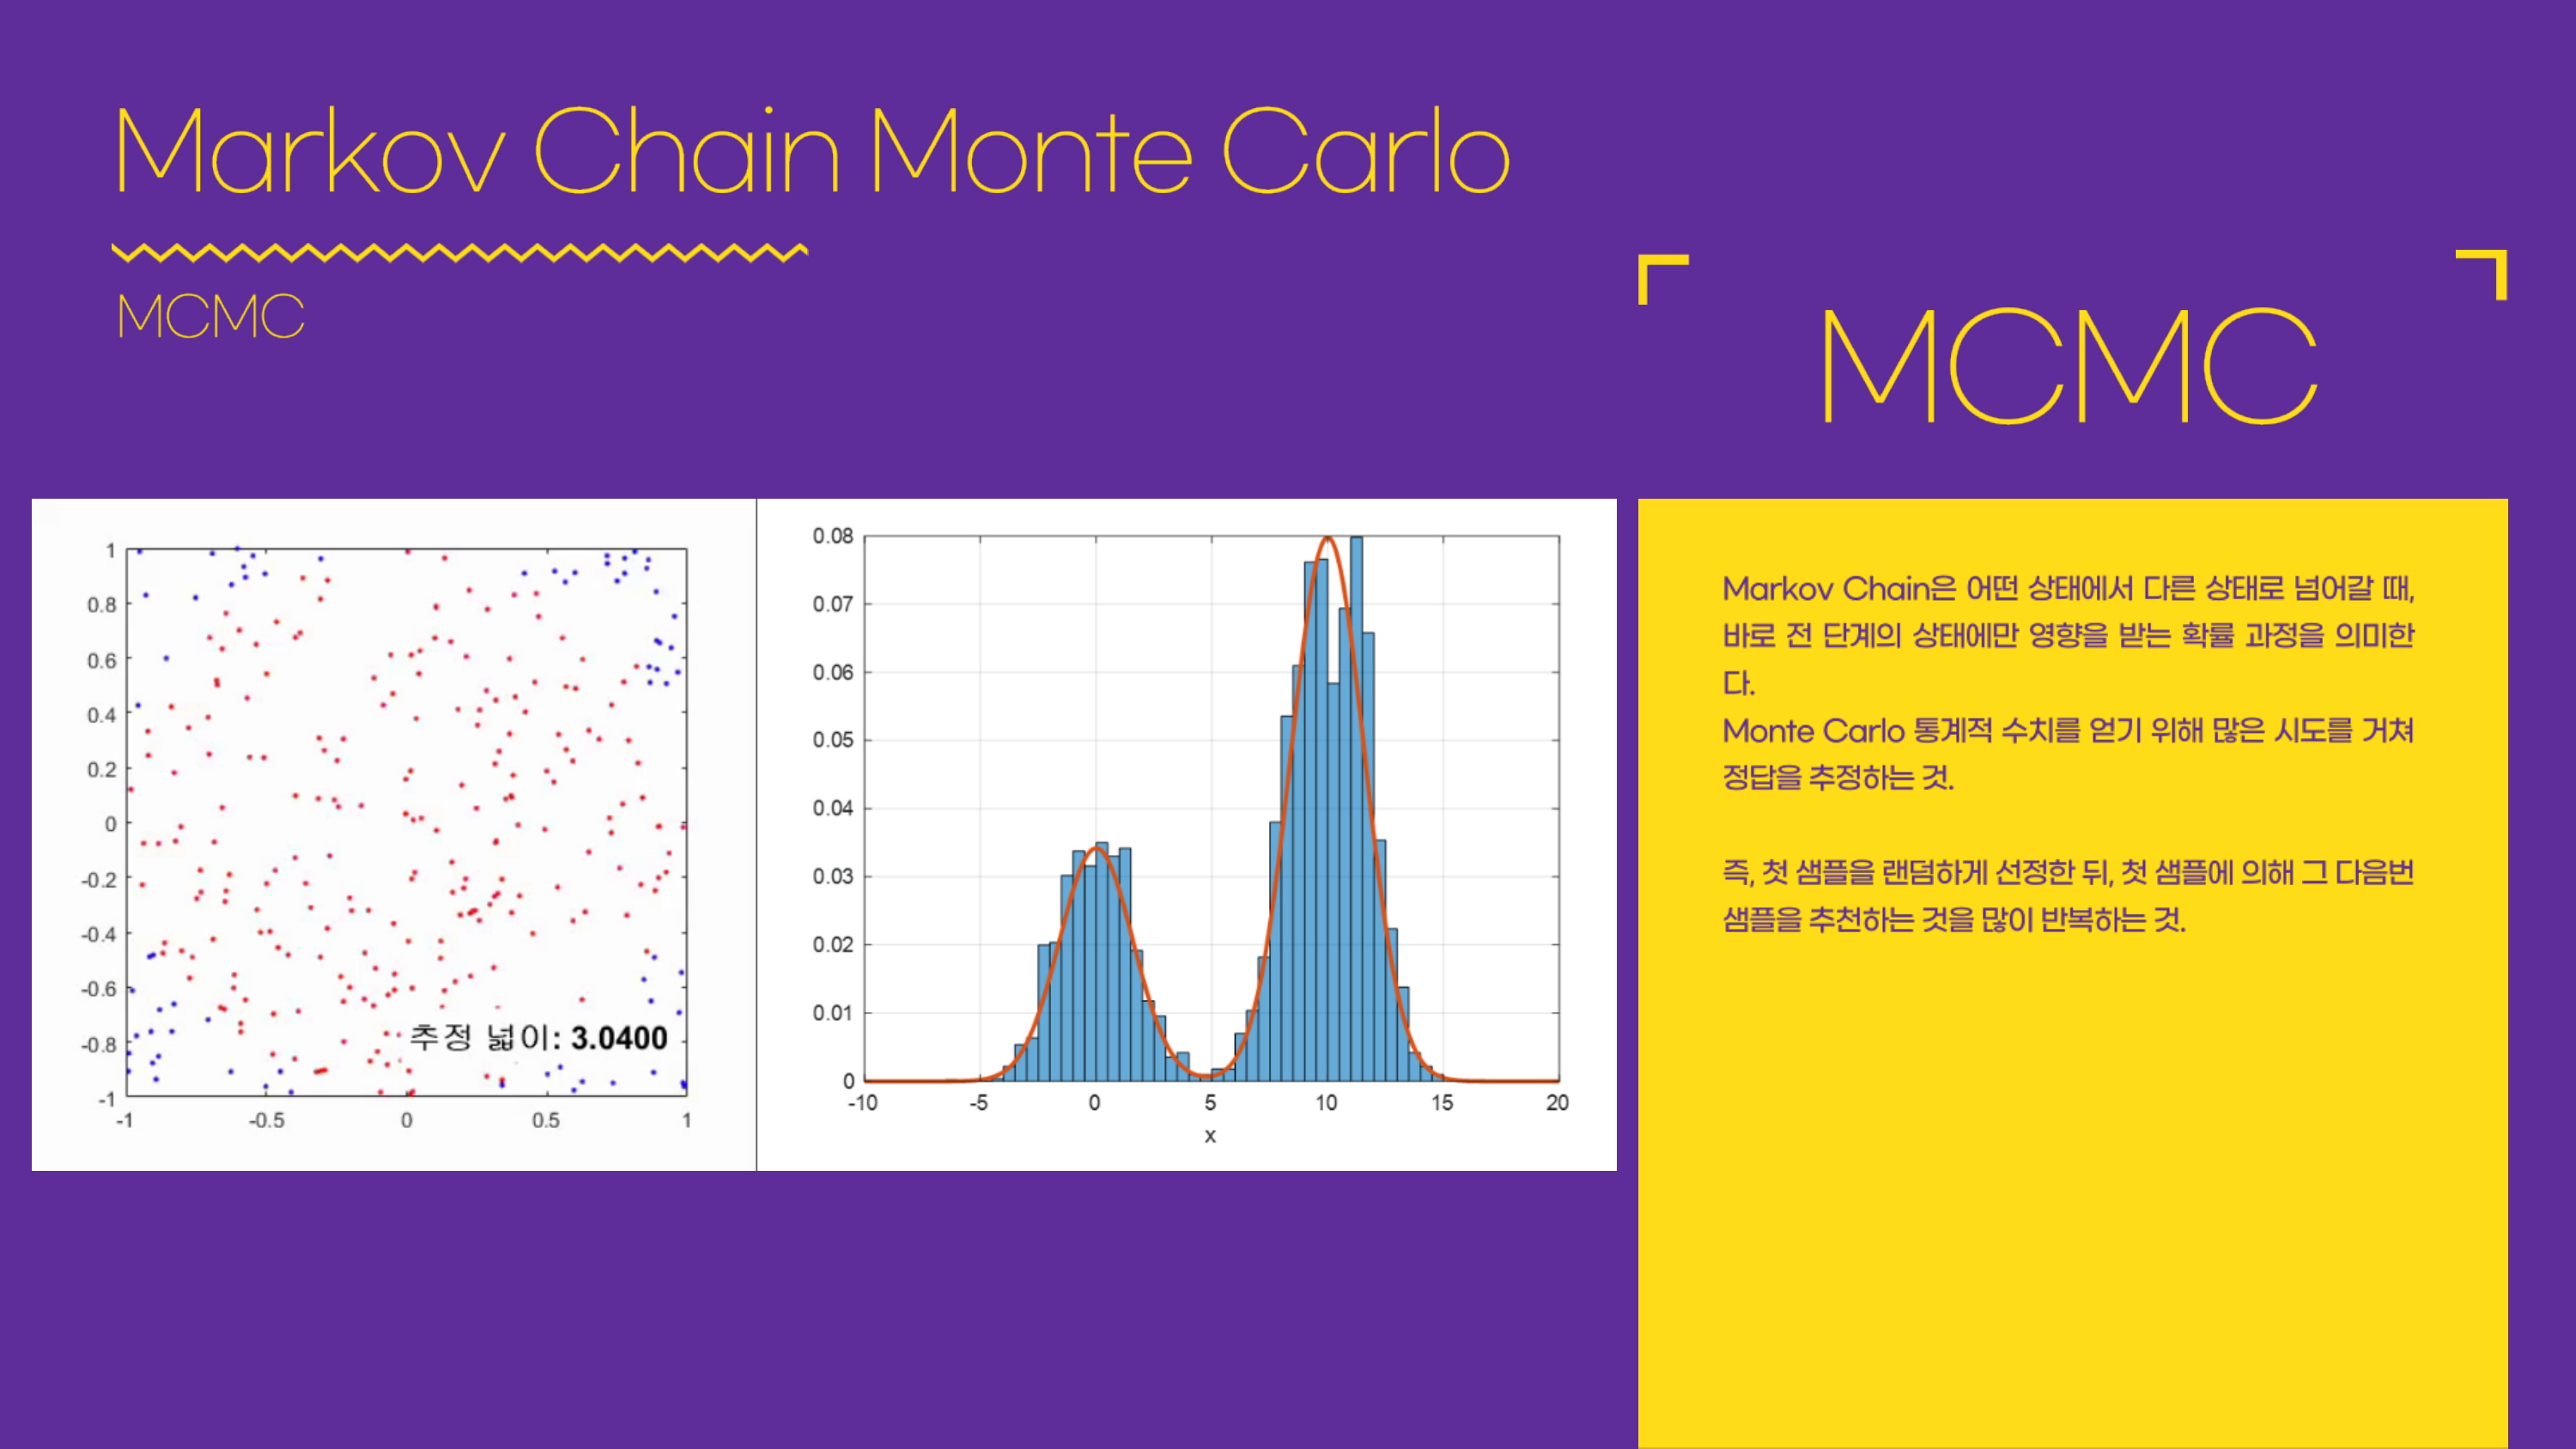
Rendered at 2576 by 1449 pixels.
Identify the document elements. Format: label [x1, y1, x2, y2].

picture [1716, 568, 2433, 948]
picture [31, 499, 757, 1172]
text_box [2456, 249, 2508, 302]
text_box [112, 243, 809, 264]
picture [84, 71, 1558, 244]
text_box [1637, 253, 1690, 306]
text_box [757, 499, 1618, 1172]
text_box [1637, 499, 2508, 1449]
picture [103, 276, 328, 363]
picture [1616, 262, 2360, 492]
